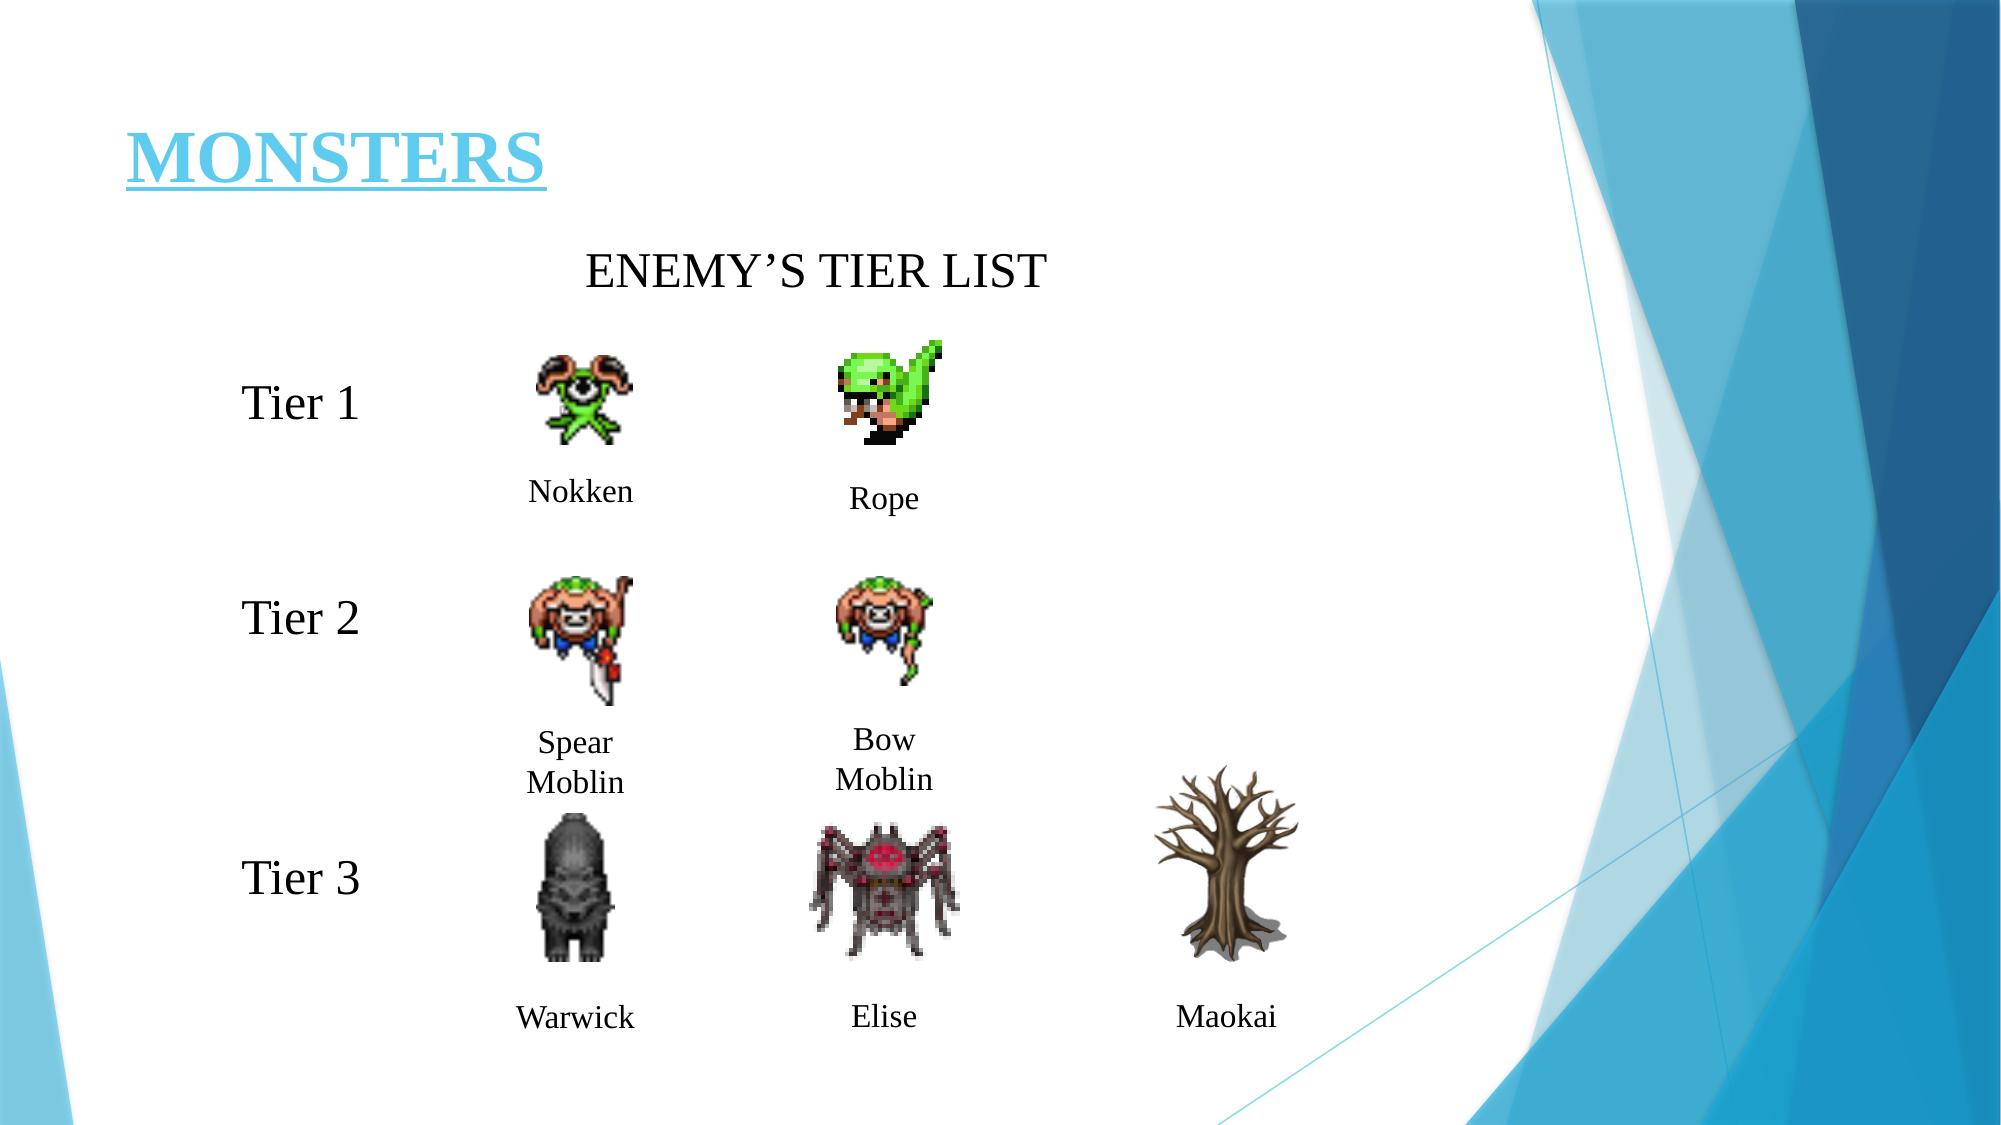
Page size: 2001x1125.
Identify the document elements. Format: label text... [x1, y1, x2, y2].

text_box Warwick [487, 988, 663, 1043]
text_box Tier 3 [213, 836, 389, 912]
picture [535, 354, 634, 446]
picture [535, 813, 616, 962]
text_box Bow Moblin [796, 709, 972, 805]
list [835, 575, 933, 687]
picture [1153, 764, 1300, 962]
title MONSTERS [111, 99, 1522, 224]
picture [528, 575, 634, 707]
picture [837, 340, 943, 445]
text_box Maokai [1139, 987, 1315, 1042]
picture [809, 822, 961, 961]
text_box Rope [796, 468, 972, 524]
text_box Elise [796, 987, 972, 1042]
text_box Nokken [493, 461, 669, 517]
text_box Tier 1 [213, 362, 389, 438]
text_box Tier 2 [213, 577, 389, 652]
text_box ENEMY’S TIER LIST [244, 229, 1388, 305]
text_box Spear Moblin [487, 712, 663, 808]
